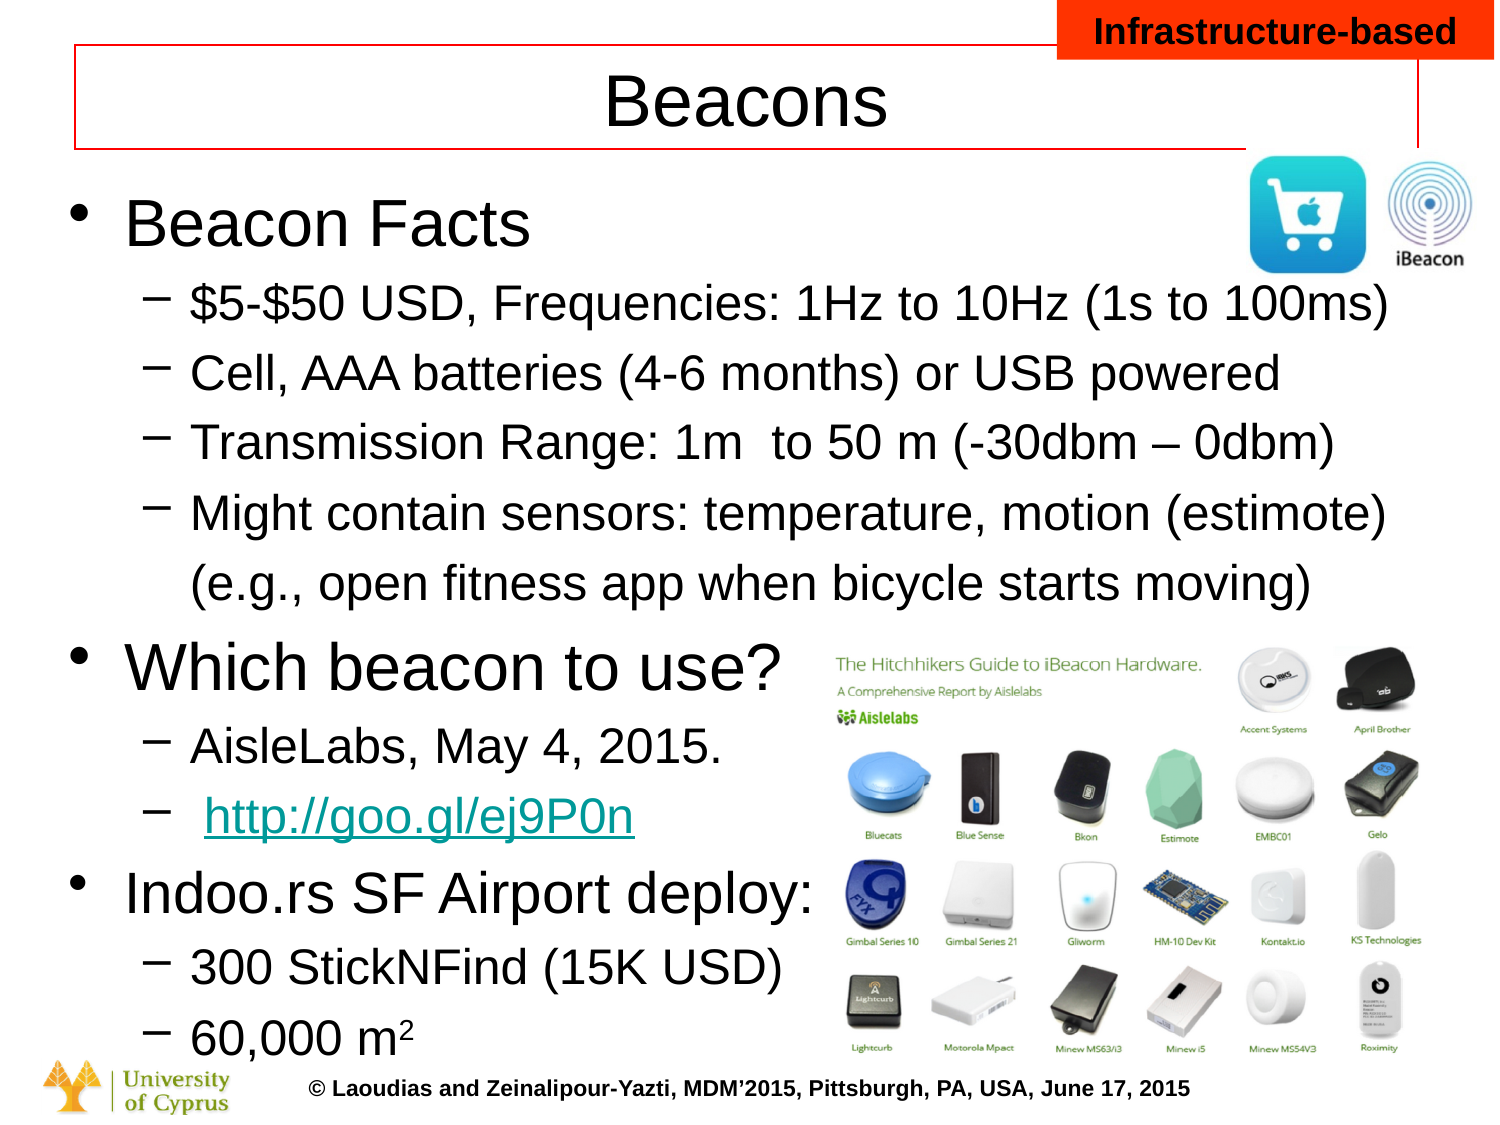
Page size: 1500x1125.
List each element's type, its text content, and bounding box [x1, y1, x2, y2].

list Beacon Facts $5-$50 USD, Frequencies: 1Hz to 10Hz (1s to 100ms) Cell, AAA batteries (4-6 months) or USB powered Transmission Range: 1m to 50 m (-30dbm – 0dbm) Might contain sensors: temperature, motion (estimote) (e.g., open fitness app when bicycle starts moving) Which beacon to use? AisleLabs, May 4, 2015. http://goo.gl/ej9P0n Indoo.rs SF Airport deploy: 300 StickNFind (15K USD) 60,000 m2 [52, 172, 1424, 870]
picture [41, 1058, 231, 1115]
picture [1245, 148, 1478, 280]
picture [826, 644, 1448, 1067]
text_box Infrastructure-based [1056, 0, 1495, 60]
title Beacons [74, 44, 1419, 150]
